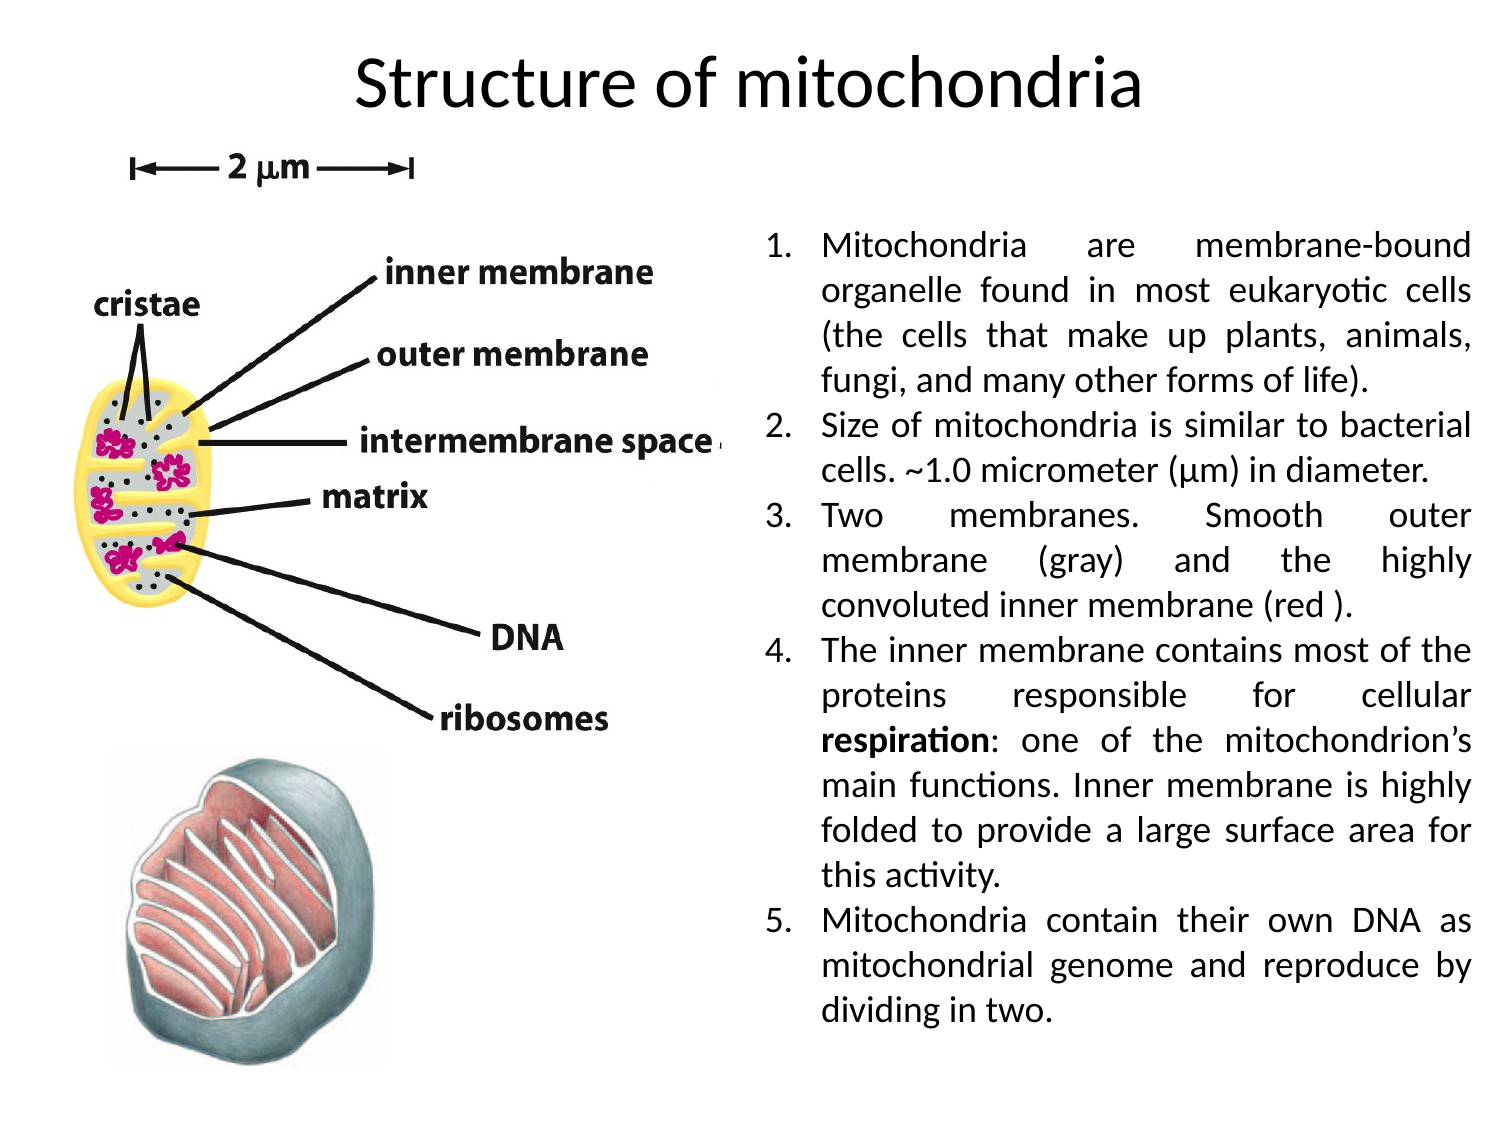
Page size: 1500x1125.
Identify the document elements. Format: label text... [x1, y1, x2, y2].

text_box Structure of mitochondria [0, 24, 1500, 130]
text_box Mitochondria are membrane-bound organelle found in most eukaryotic cells (the cells that make up plants, animals, fungi, and many other forms of life). Size of mitochondria is similar to bacterial cells. ~1.0 micrometer (μm) in diameter. Two membranes. Smooth outer membrane (gray) and the highly convoluted inner membrane (red ). The inner membrane contains most of the proteins responsible for cellular respiration: one of the mitochondrion’s main functions. Inner membrane is highly folded to provide a large surface area for this activity. Mitochondria contain their own DNA as mitochondrial genome and reproduce by dividing in two. [749, 212, 1488, 1038]
picture [110, 745, 386, 1071]
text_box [48, 139, 750, 741]
